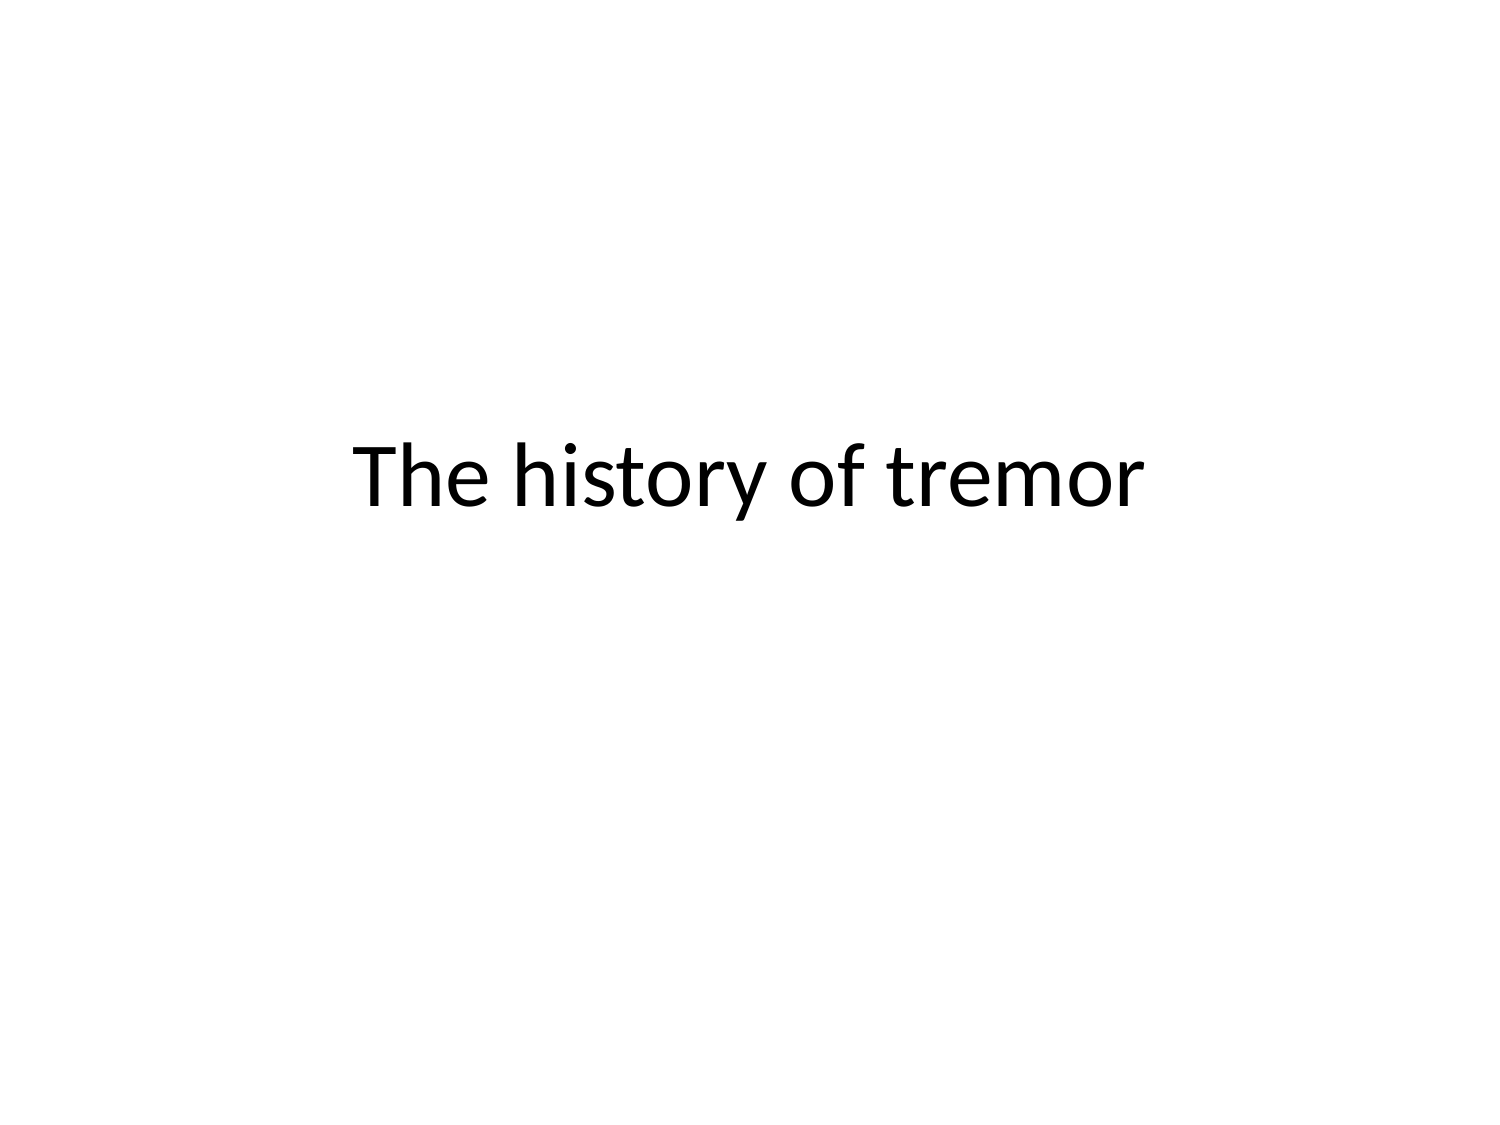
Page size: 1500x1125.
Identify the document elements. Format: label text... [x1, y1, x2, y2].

title The history of tremor [112, 349, 1388, 591]
